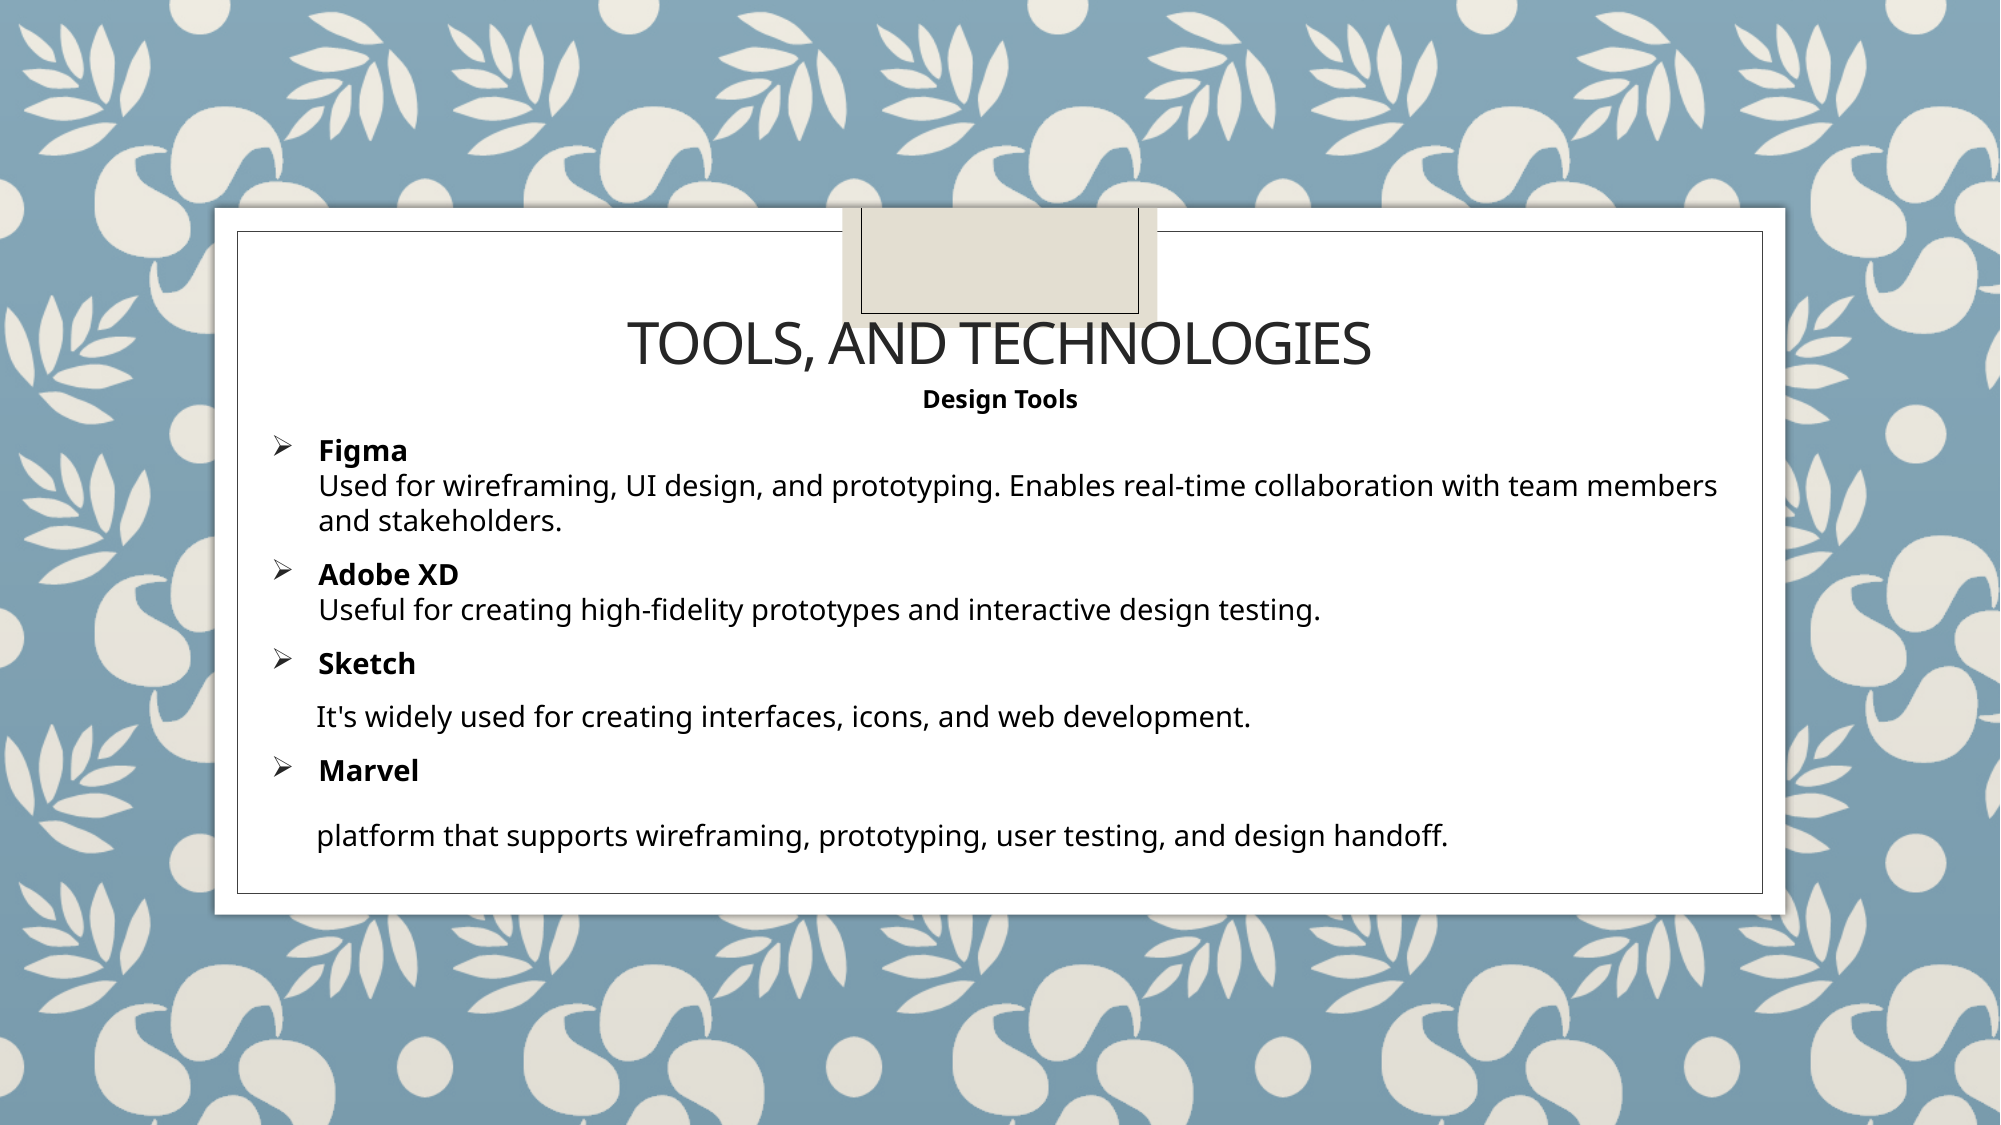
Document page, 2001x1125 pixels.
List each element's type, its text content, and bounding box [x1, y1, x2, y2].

title Tools, and Technologies [256, 255, 1745, 375]
list Design Tools Figma Used for wireframing, UI design, and prototyping. Enables real-time collaboration with team members and stakeholders. Adobe XD Useful for creating high-fidelity prototypes and interactive design testing. Sketch It's widely used for creating interfaces, icons, and web development. Marvel platform that supports wireframing, prototyping, user testing, and design handoff. [256, 375, 1745, 1022]
